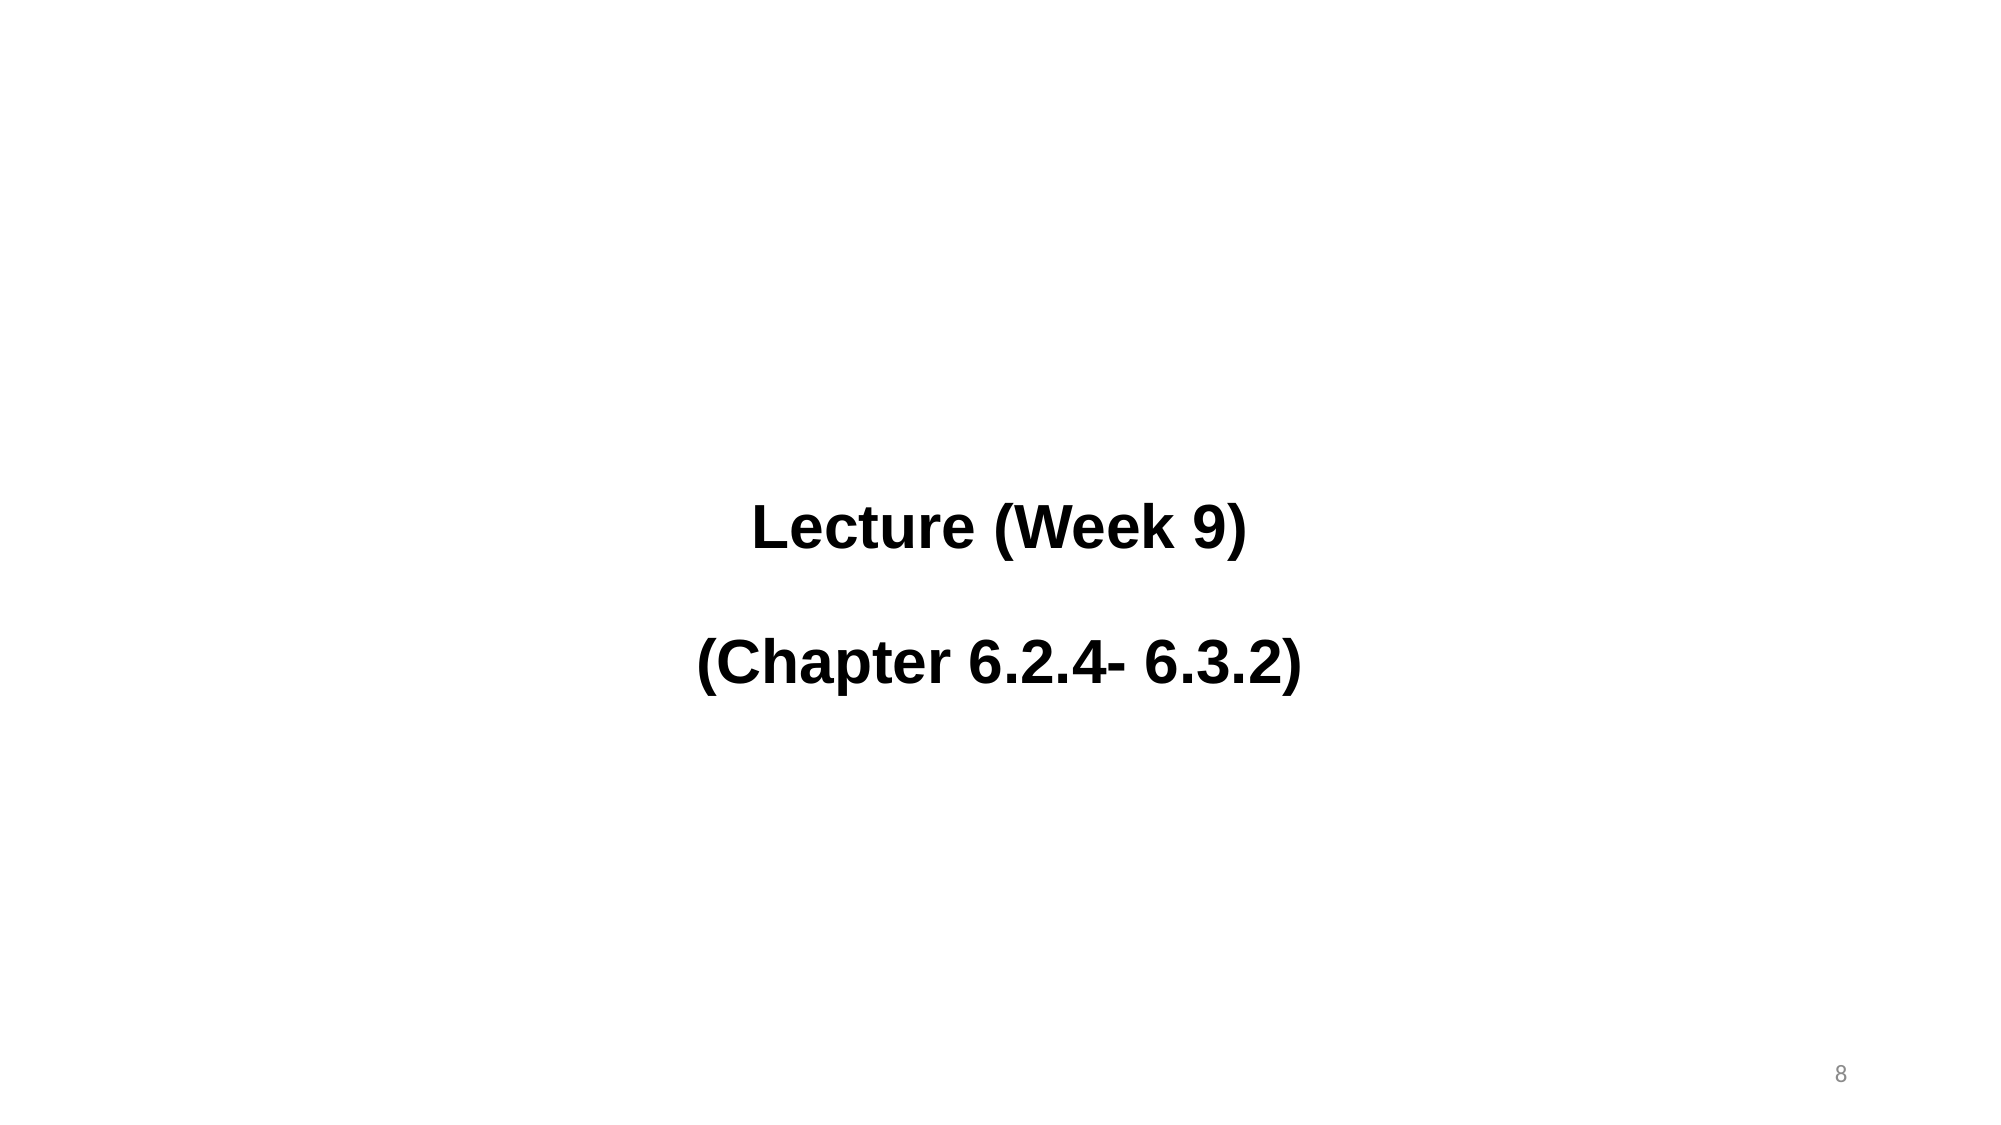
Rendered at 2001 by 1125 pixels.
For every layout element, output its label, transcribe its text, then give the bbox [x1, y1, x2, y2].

slide_number 8 [1412, 1042, 1863, 1103]
title Lecture (Week 9) (Chapter 6.2.4- 6.3.2) [137, 487, 1863, 705]
